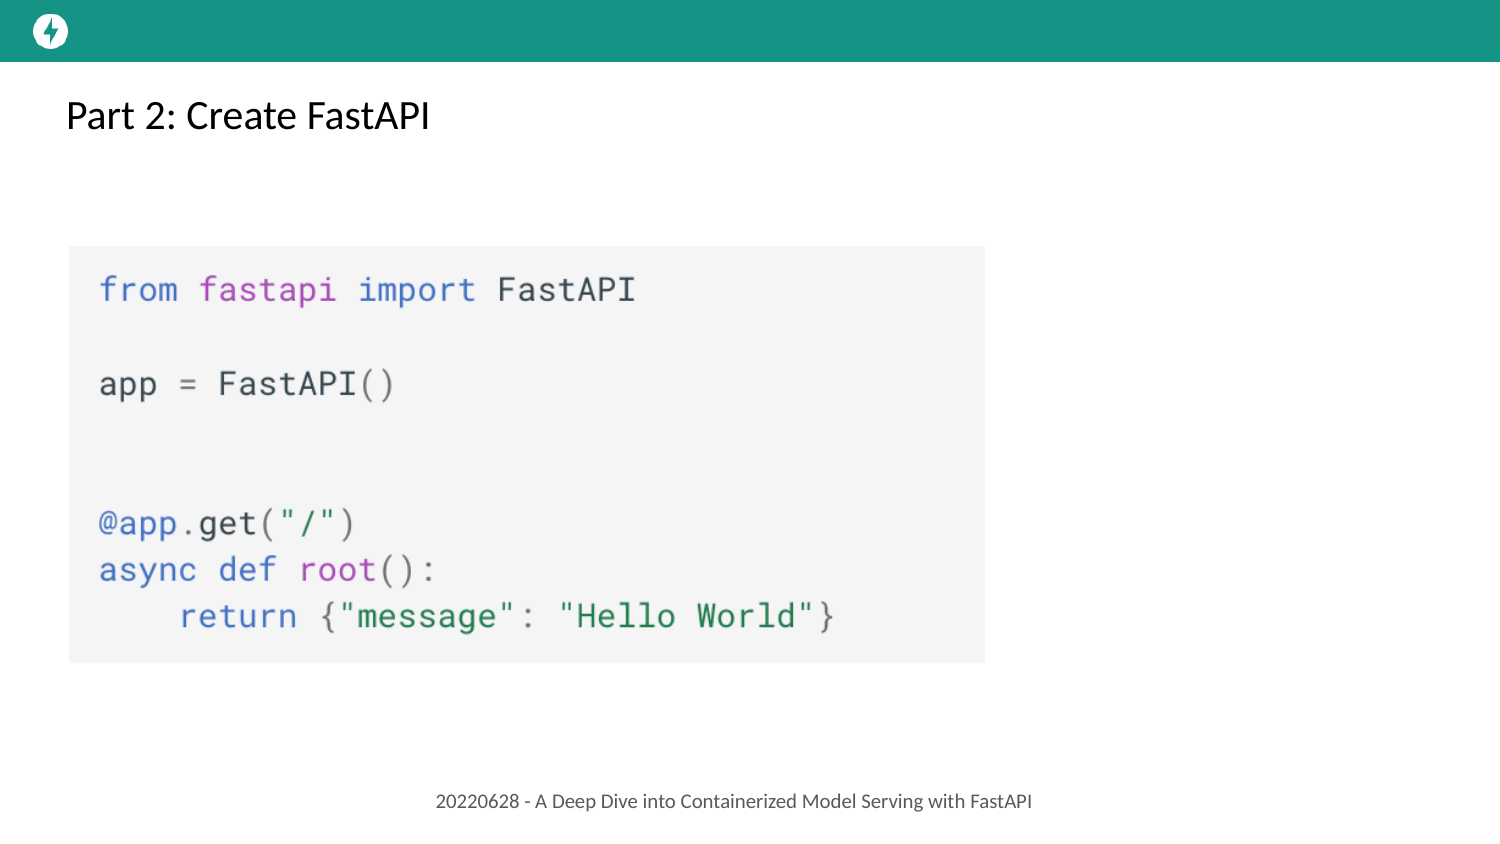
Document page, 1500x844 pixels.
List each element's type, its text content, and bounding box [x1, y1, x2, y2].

picture [0, 0, 1500, 62]
title Part 2: Create FastAPI [51, 72, 1449, 220]
picture [68, 246, 985, 665]
text_box 20220628 - A Deep Dive into Containerized Model Serving with FastAPI [420, 780, 1048, 821]
